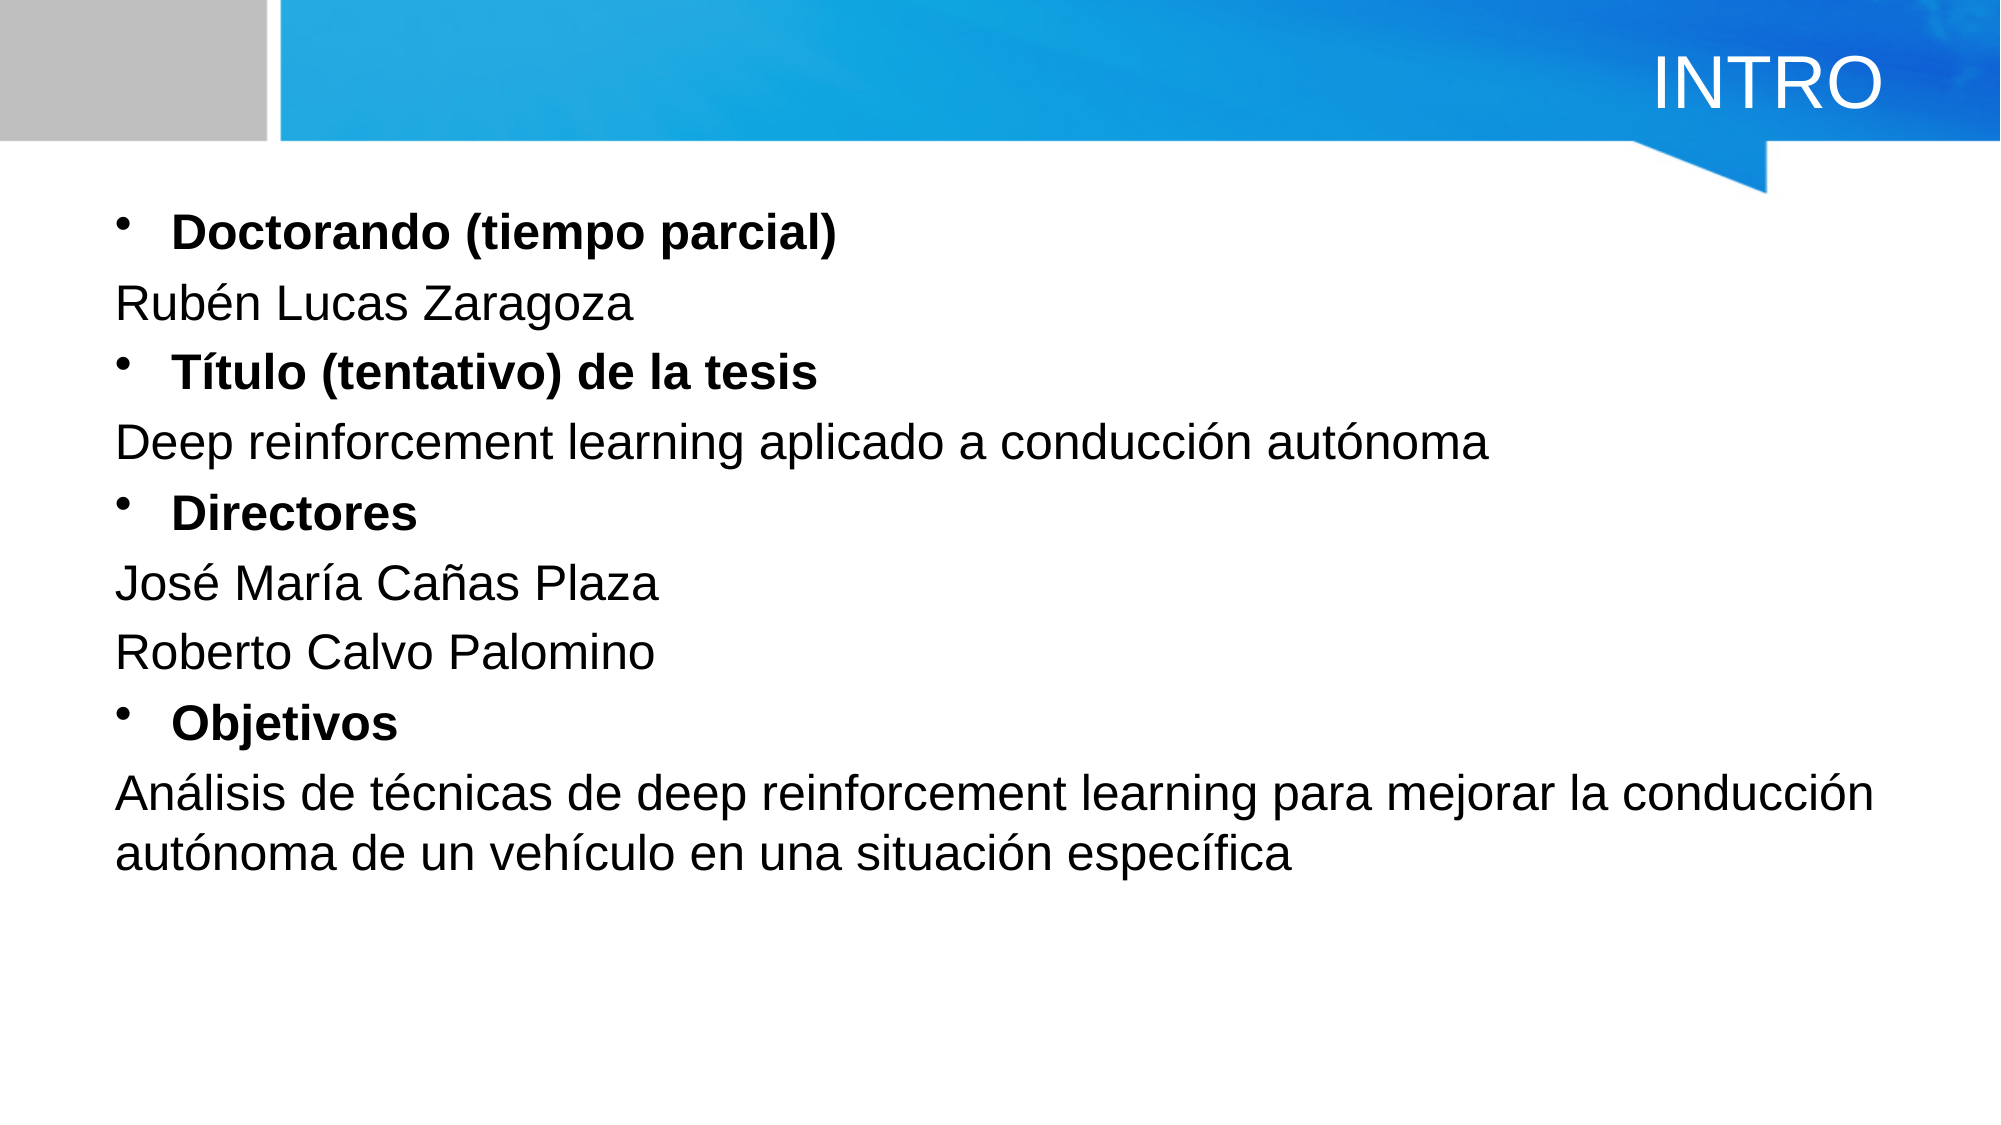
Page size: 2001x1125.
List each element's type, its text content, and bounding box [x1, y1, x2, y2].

list Doctorando (tiempo parcial) Rubén Lucas Zaragoza Título (tentativo) de la tesis Deep reinforcement learning aplicado a conducción autónoma Directores José María Cañas Plaza Roberto Calvo Palomino Objetivos Análisis de técnicas de deep reinforcement learning para mejorar la conducción autónoma de un vehículo en una situación específica [99, 192, 1901, 1006]
title INTRO [99, 30, 1901, 127]
picture [0, 0, 2000, 1125]
